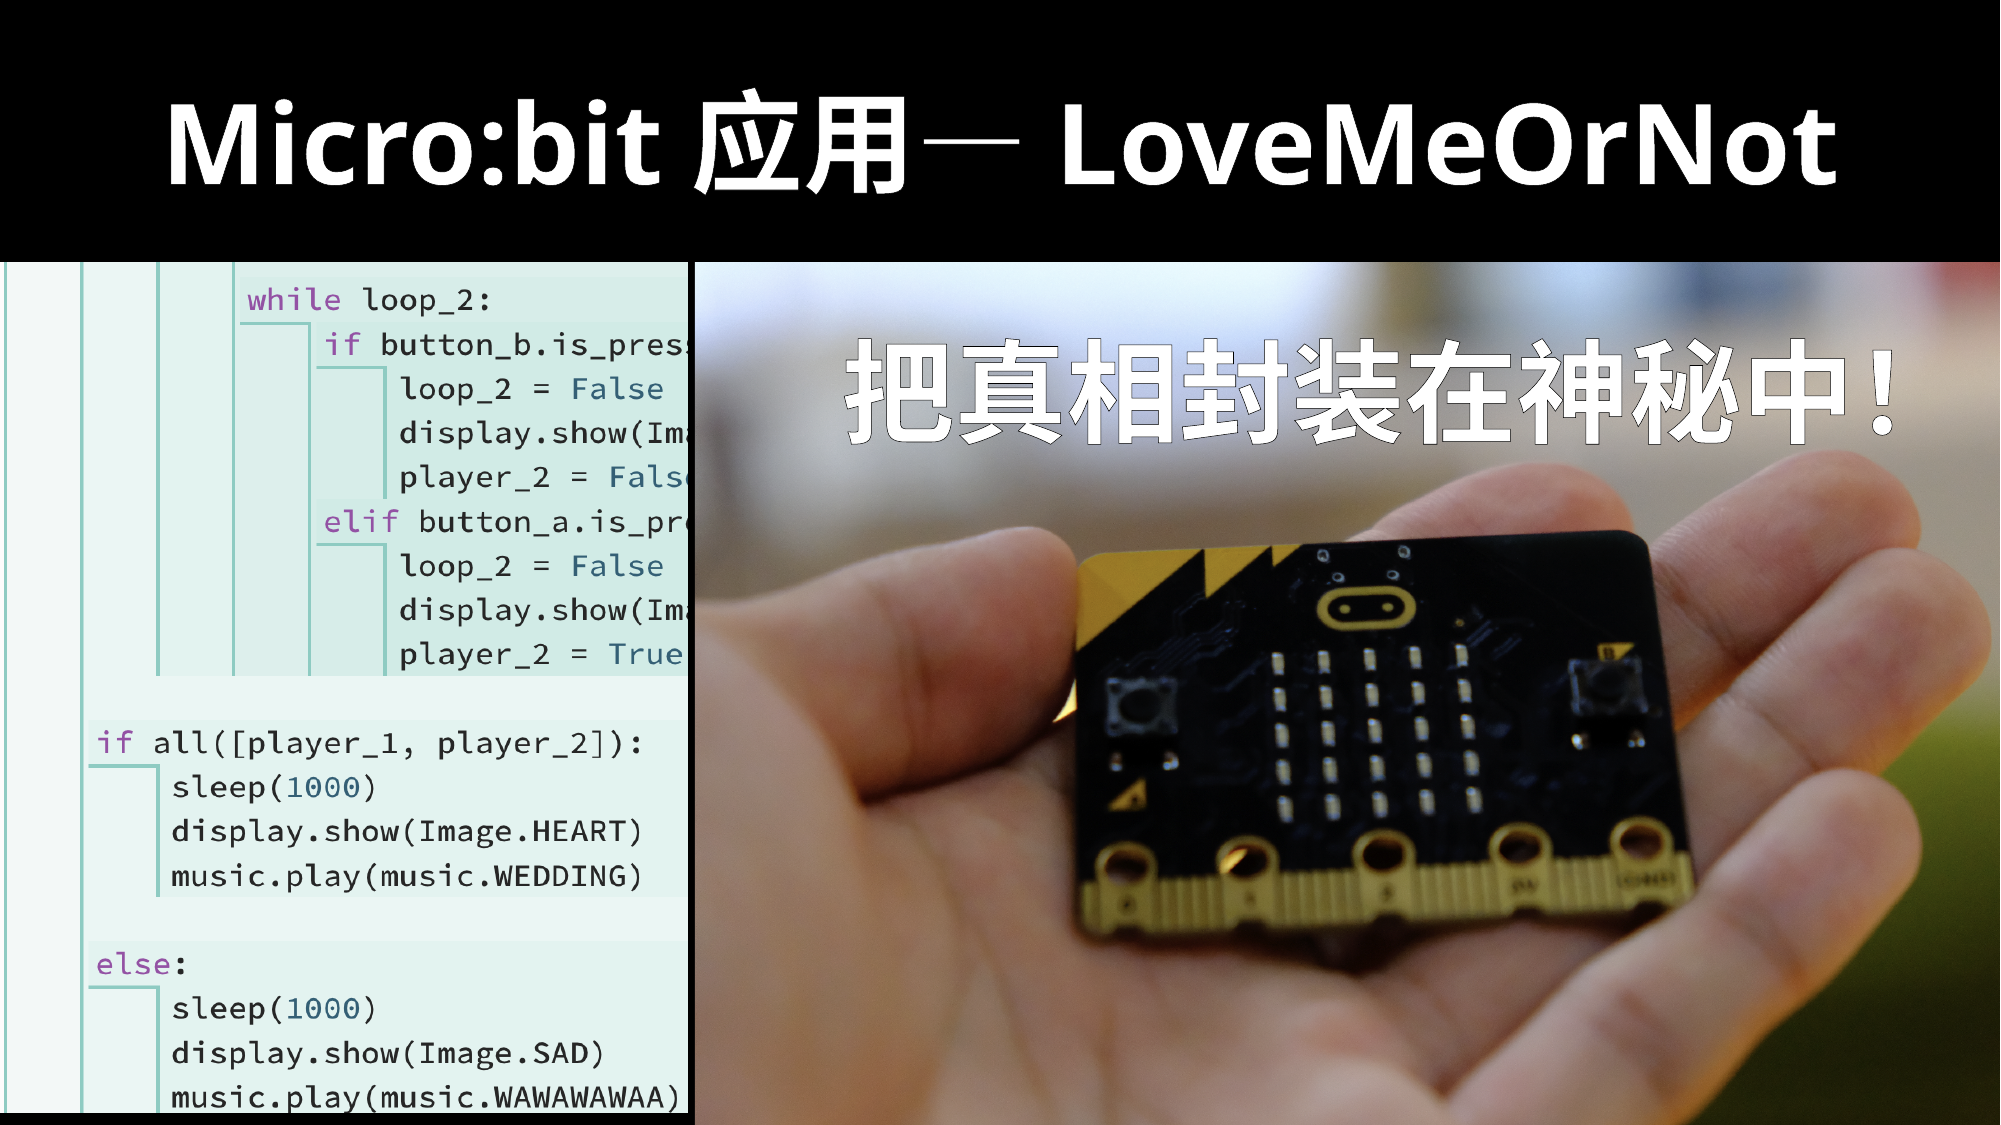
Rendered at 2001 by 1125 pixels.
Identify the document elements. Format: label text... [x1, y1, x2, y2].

picture [0, 262, 688, 1113]
picture [694, 261, 2000, 1125]
text_box Micro:bit应用—LoveMeOrNot [145, 64, 1855, 215]
